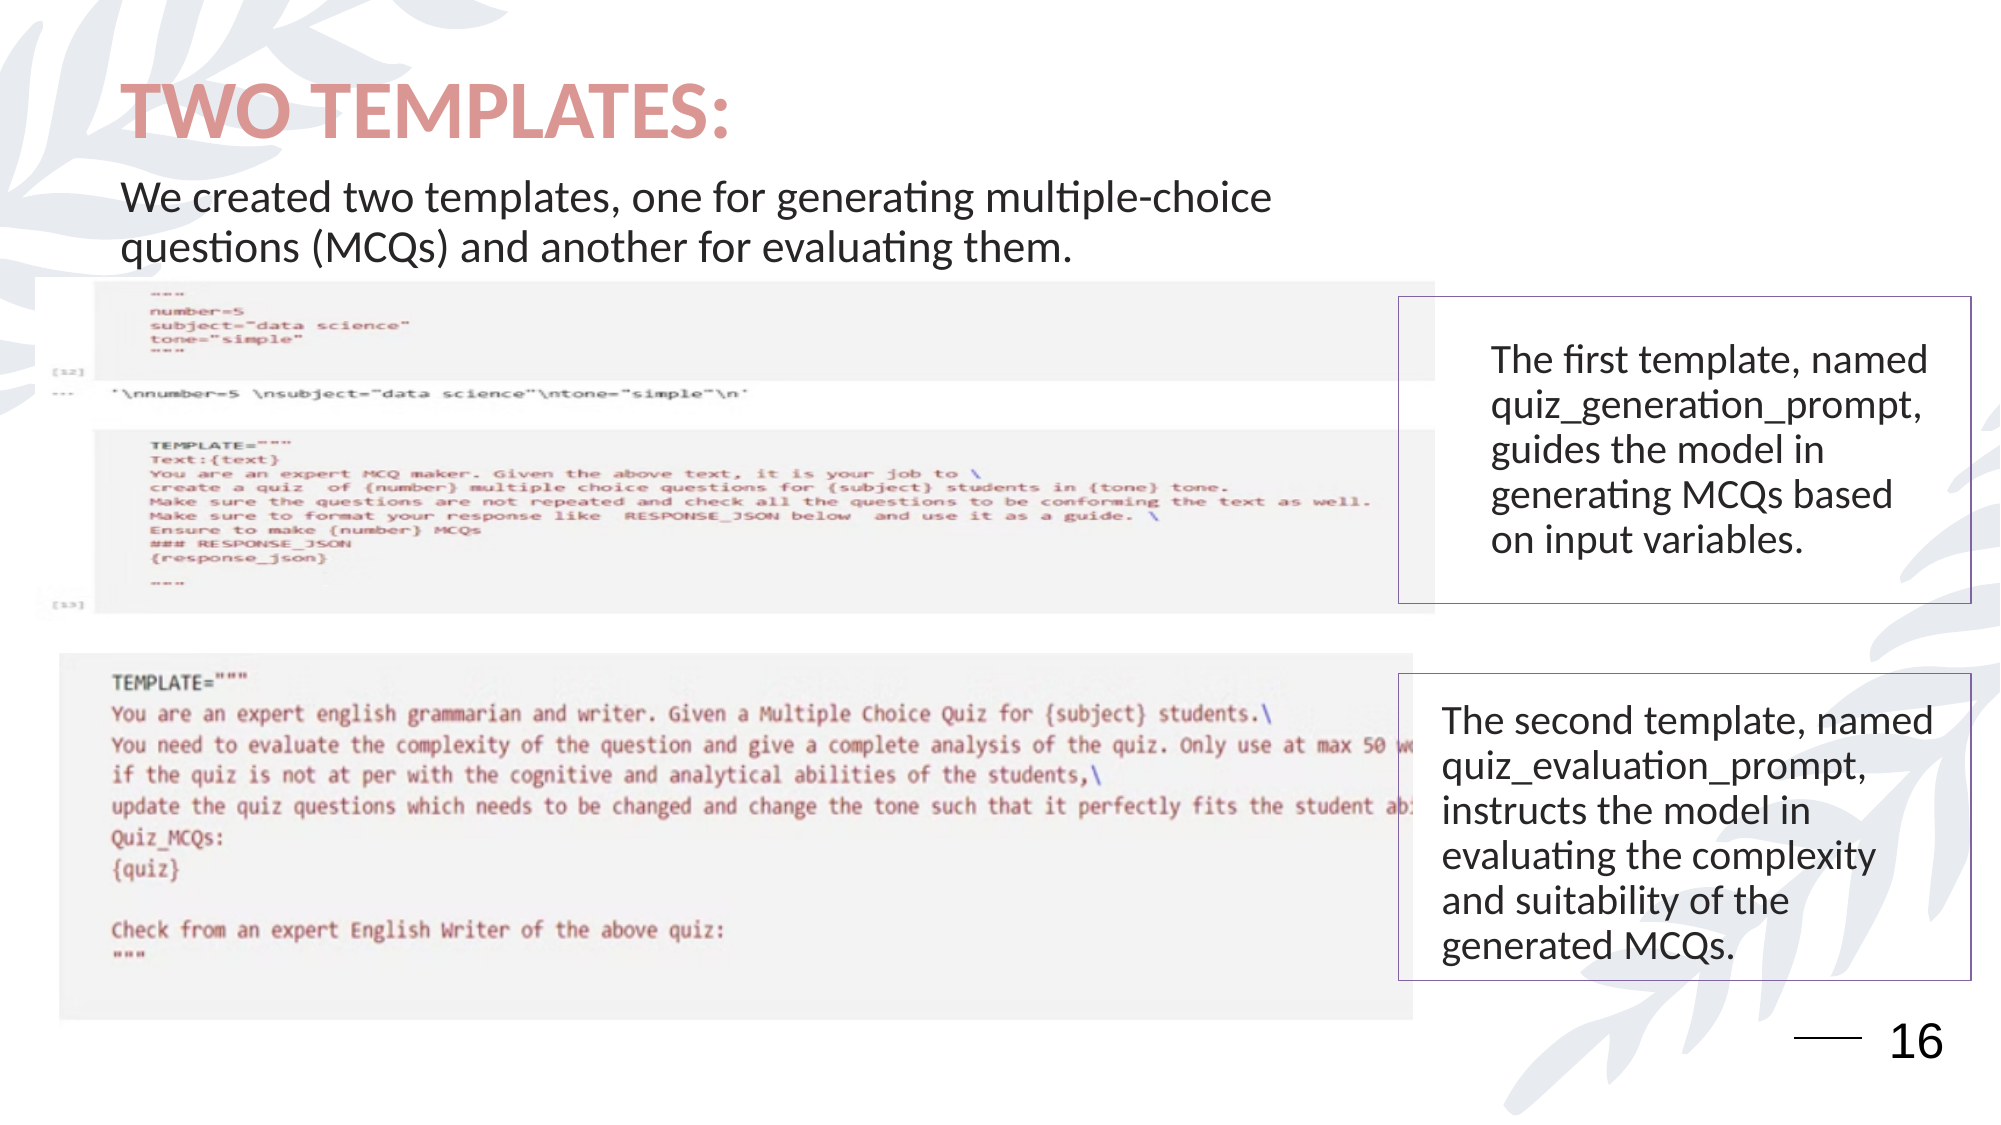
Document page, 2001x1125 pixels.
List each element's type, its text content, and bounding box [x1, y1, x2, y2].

text_box We created two templates, one for generating multiple-choice questions (MCQs) and another for evaluating them. [105, 165, 1310, 298]
text_box [1398, 296, 1971, 604]
text_box [35, 277, 1435, 622]
text_box The first template, named quiz_generation_prompt, guides the model in generating MCQs based on input variables. [1483, 302, 1951, 598]
text_box The second template, named quiz_evaluation_prompt, instructs the model in evaluating the complexity and suitability of the generated MCQs. [1434, 686, 1951, 982]
text_box TWO TEMPLATES: [105, 87, 1265, 165]
text_box [59, 653, 1413, 1033]
slide_number 16 [1862, 964, 1971, 1112]
text_box [1398, 673, 1971, 981]
